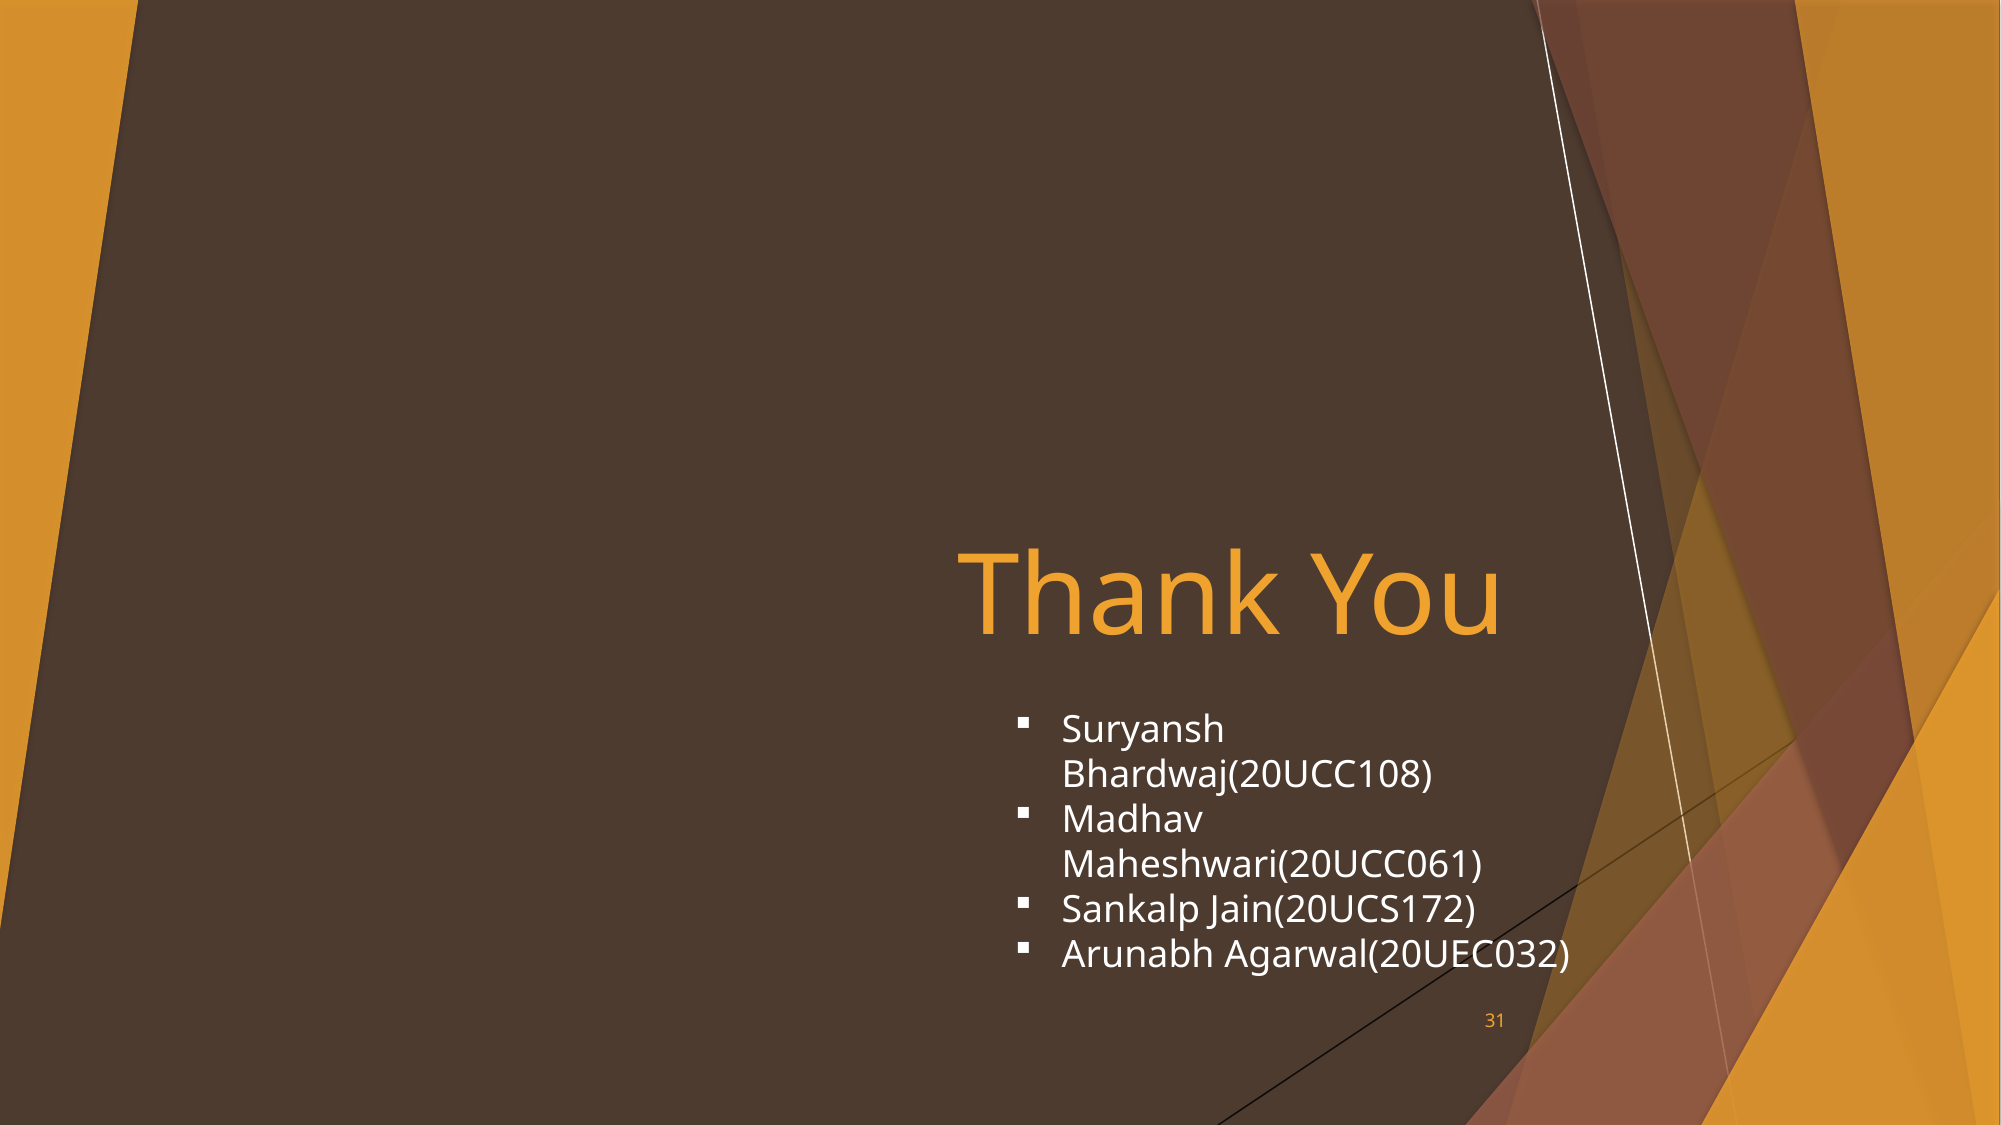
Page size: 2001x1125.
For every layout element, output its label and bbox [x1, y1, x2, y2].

text_box [0, 0, 2000, 1125]
